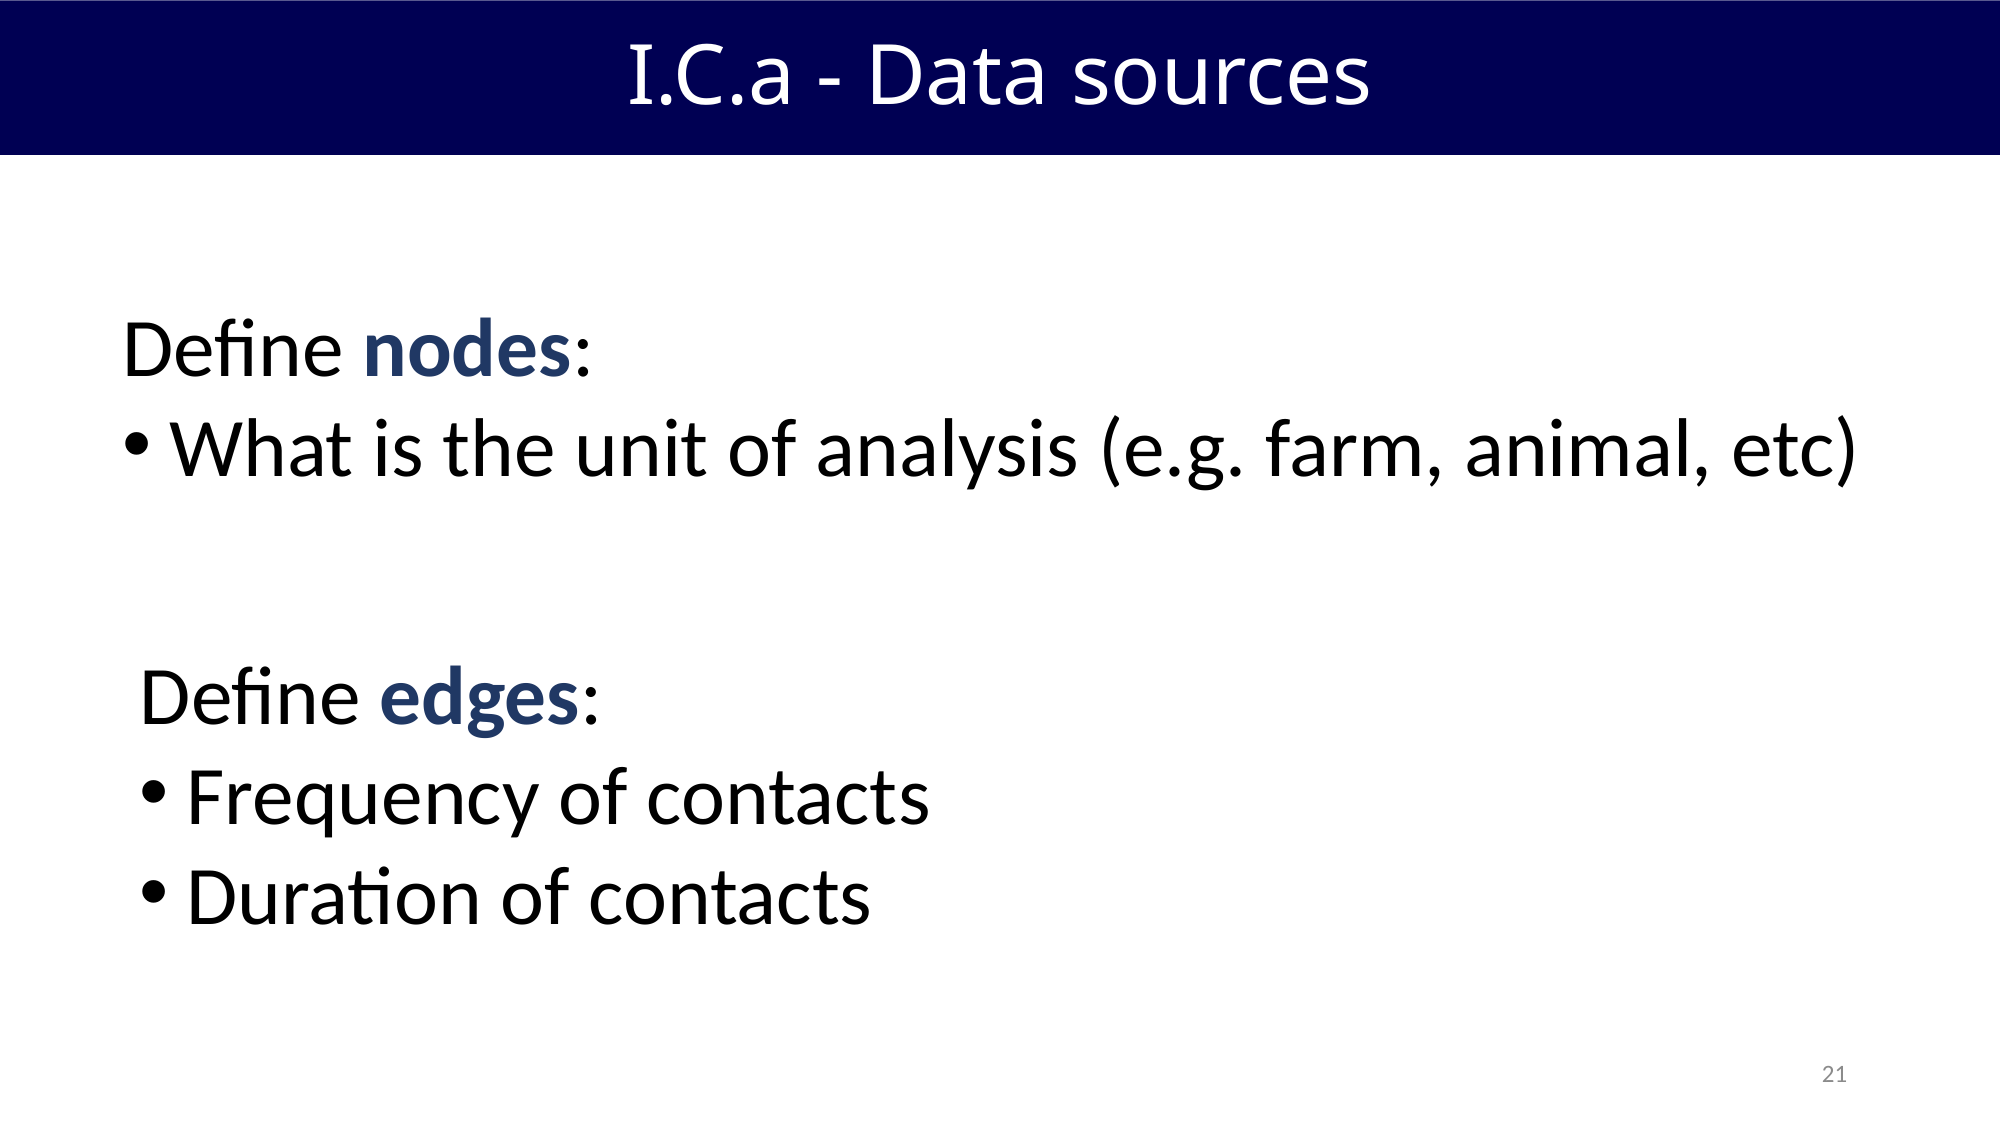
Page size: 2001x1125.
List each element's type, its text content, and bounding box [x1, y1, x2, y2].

text_box I.C.a - Data sources [0, 0, 2000, 155]
text_box Define edges: Frequency of contacts Duration of contacts [125, 633, 947, 949]
text_box Define nodes: What is the unit of analysis (e.g. farm, animal, etc) [107, 285, 2000, 501]
slide_number 21 [1412, 1042, 1863, 1103]
